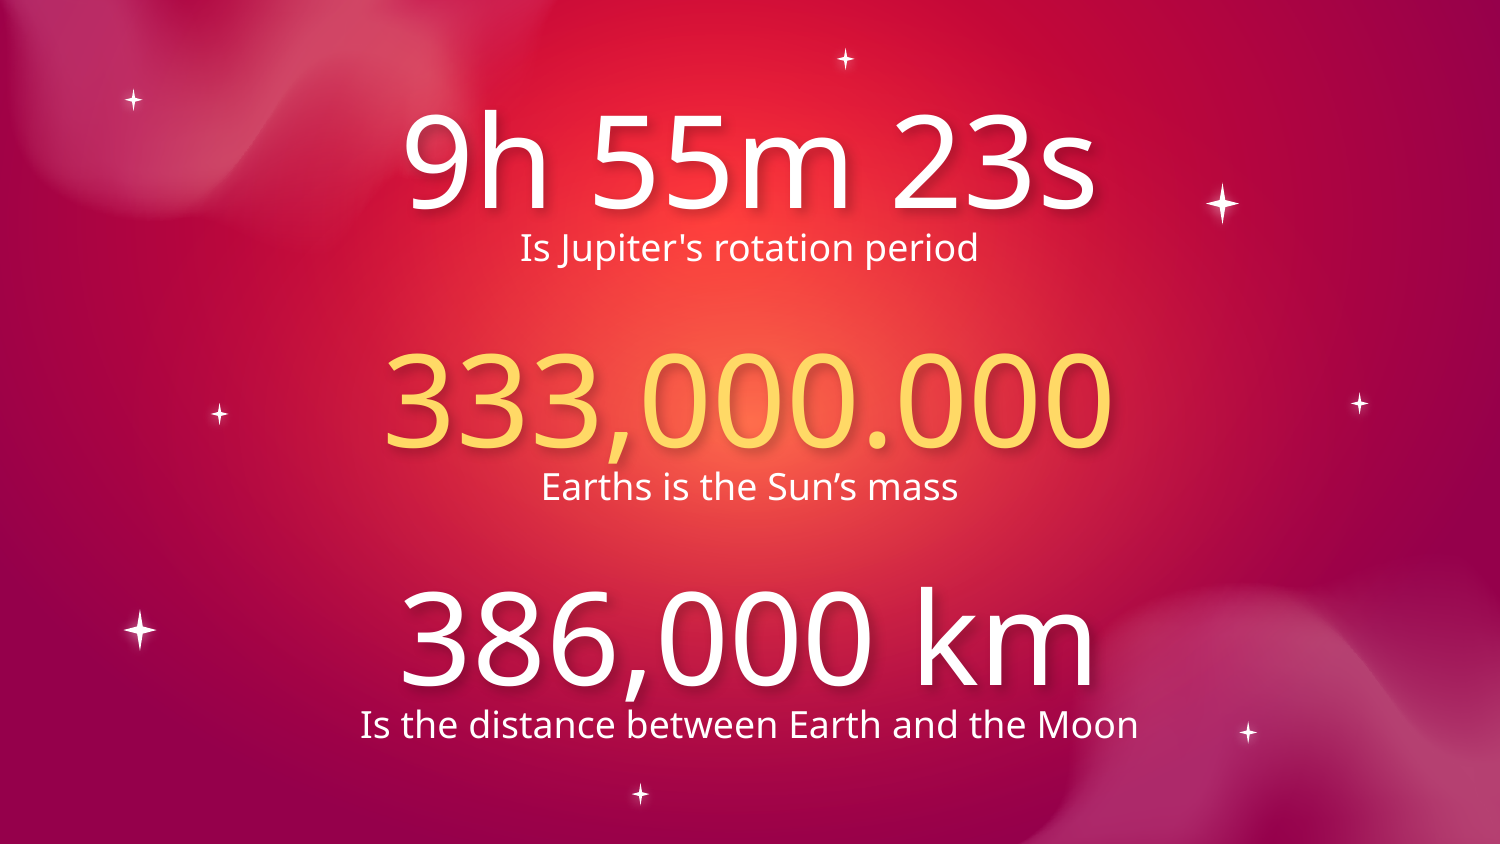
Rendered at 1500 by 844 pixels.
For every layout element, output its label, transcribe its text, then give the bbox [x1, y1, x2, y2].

subtitle Is Jupiter's rotation period [210, 216, 1290, 276]
picture [0, 0, 1500, 844]
title 333,000.000 [210, 327, 1290, 455]
subtitle Earths is the Sun’s mass [210, 455, 1290, 515]
subtitle Is the distance between Earth and the Moon [210, 694, 1290, 754]
title 386,000 km [210, 566, 1290, 694]
title 9h 55m 23s [210, 88, 1290, 216]
